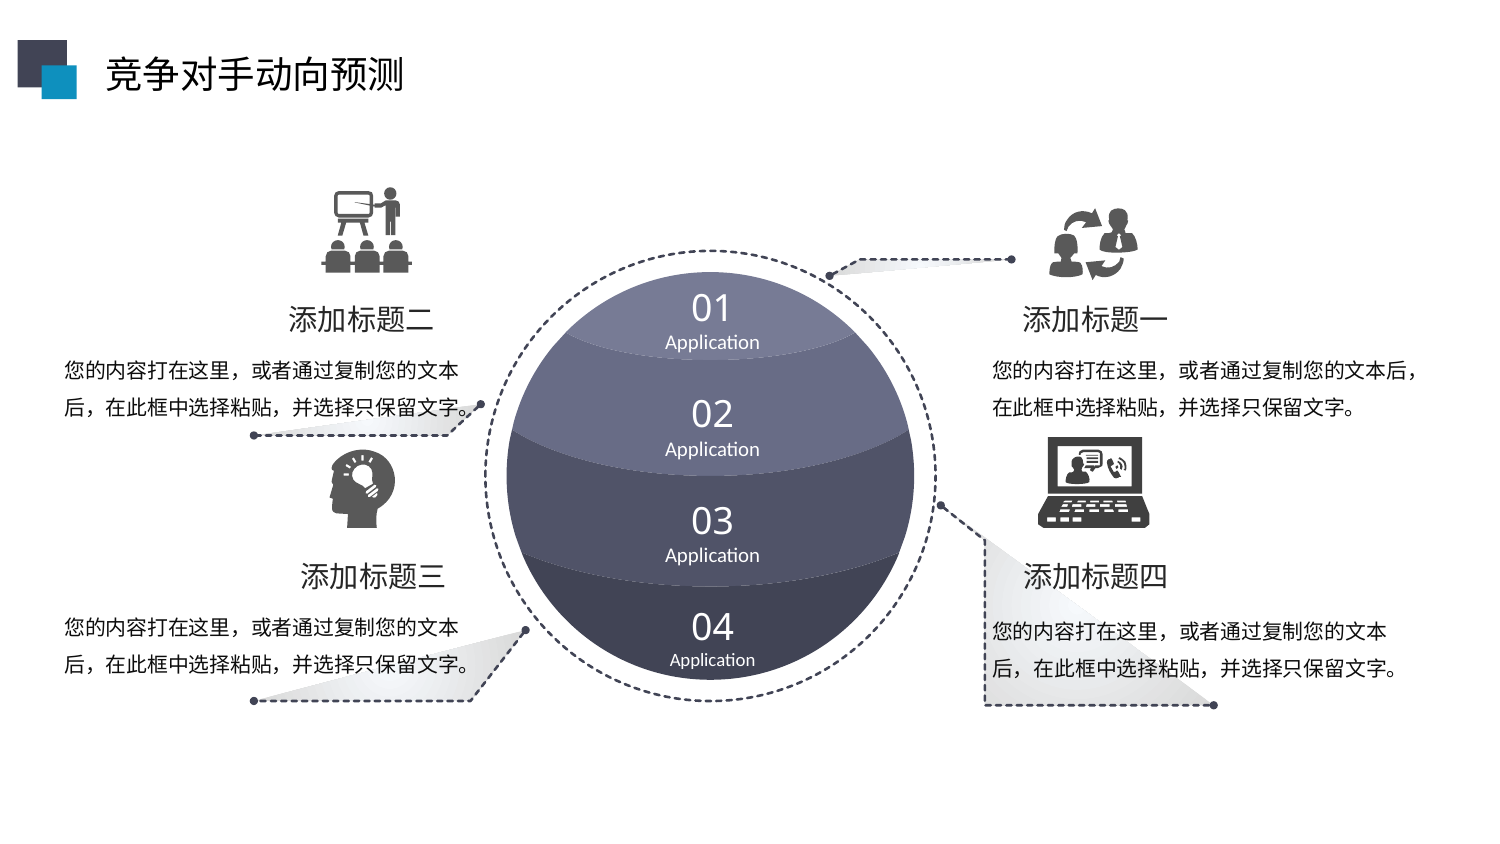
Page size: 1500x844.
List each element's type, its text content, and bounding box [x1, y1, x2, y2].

text_box [480, 400, 485, 409]
text_box [321, 240, 412, 273]
text_box 您的内容打在这里，或者通过复制您的文本后，在此框中选择粘贴，并选择只保留文字。 [53, 596, 480, 683]
text_box [1085, 257, 1124, 281]
text_box [835, 255, 1016, 270]
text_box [506, 271, 915, 680]
text_box [329, 449, 395, 528]
text_box 添加标题一 [1011, 295, 1235, 339]
text_box [249, 636, 501, 706]
text_box [1063, 208, 1103, 232]
text_box 您的内容打在这里，或者通过复制您的文本后，在此框中选择粘贴，并选择只保留文字。 [53, 339, 480, 426]
text_box [483, 387, 501, 552]
text_box 添加标题四 [1011, 552, 1235, 599]
text_box [629, 688, 792, 704]
text_box 您的内容打在这里，或者通过复制您的文本后，在此框中选择粘贴，并选择只保留文字。 [981, 600, 1400, 687]
text_box [936, 501, 1070, 600]
text_box [1038, 496, 1150, 528]
text_box [1099, 208, 1138, 253]
text_box [334, 187, 400, 236]
text_box 竞争对手动向预测 [90, 43, 420, 104]
text_box [249, 426, 458, 440]
text_box [982, 687, 1218, 710]
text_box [17, 39, 77, 100]
text_box 您的内容打在这里，或者通过复制您的文本后，在此框中选择粘贴，并选择只保留文字。 [980, 339, 1424, 426]
text_box [1047, 437, 1143, 494]
text_box 添加标题三 [289, 552, 501, 599]
text_box [1049, 233, 1083, 278]
text_box 添加标题二 [277, 295, 473, 339]
text_box [614, 248, 802, 270]
text_box [919, 389, 938, 565]
